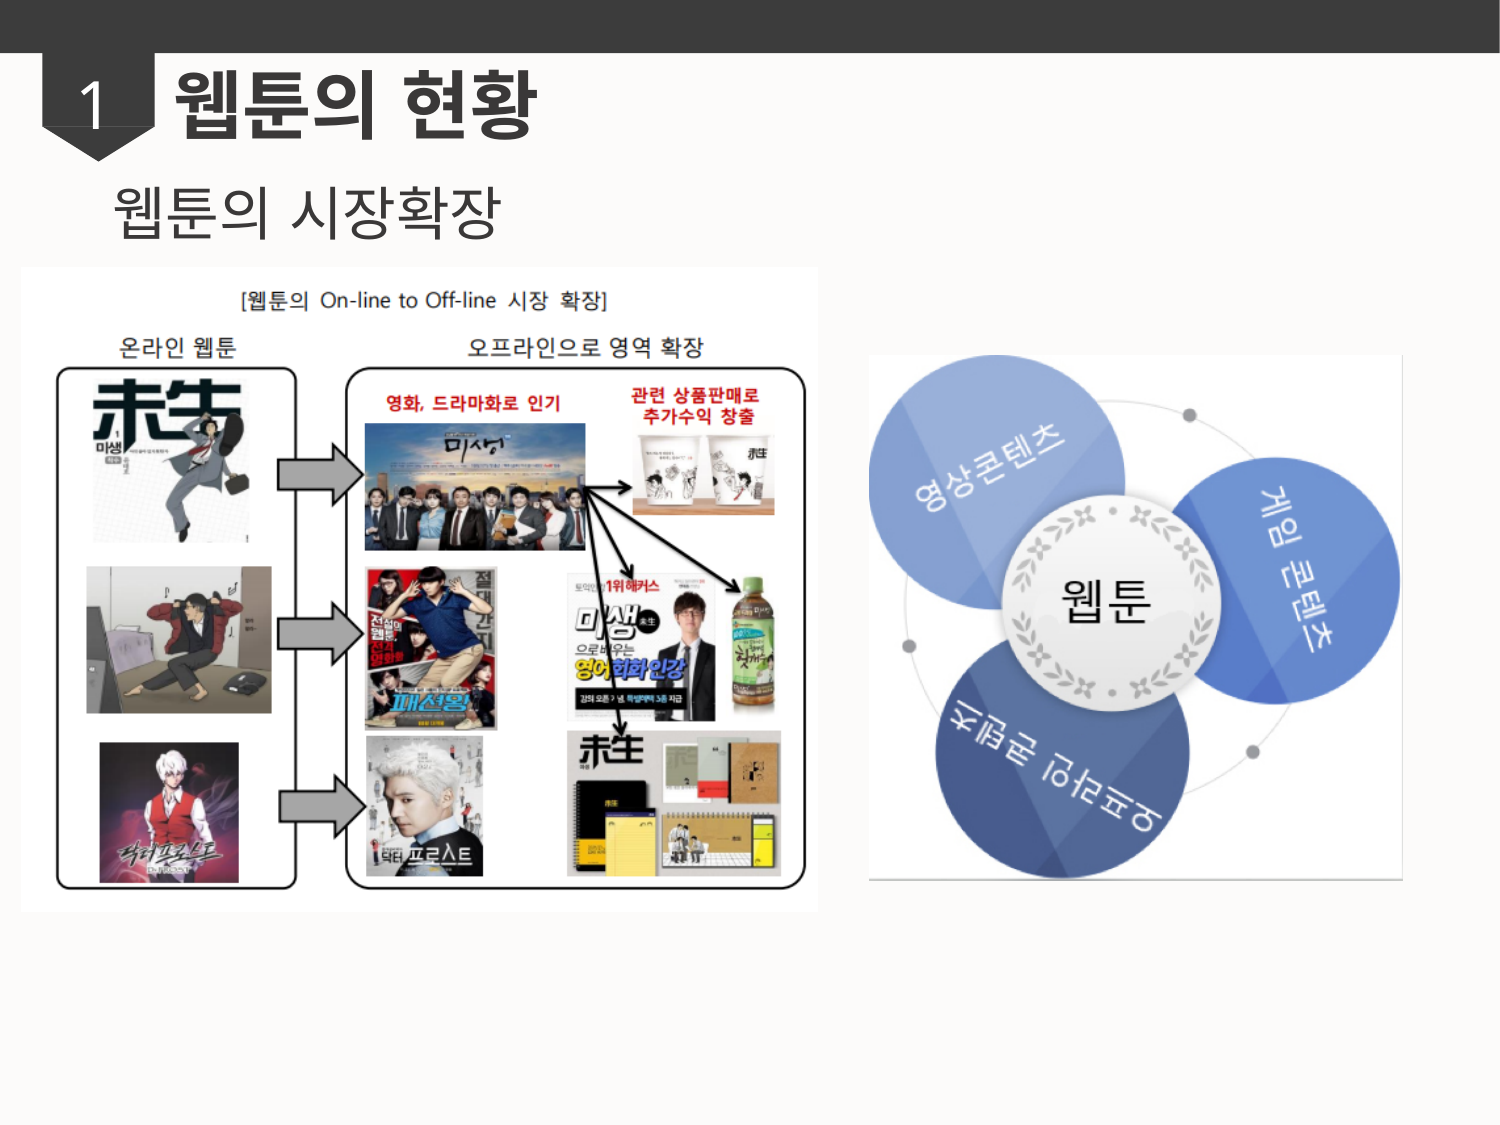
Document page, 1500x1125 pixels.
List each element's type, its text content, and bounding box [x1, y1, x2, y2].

text_box 웹툰의 현황 [159, 50, 841, 156]
text_box 1 [155, 55, 160, 151]
picture [21, 267, 818, 912]
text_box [42, 49, 155, 162]
picture [869, 355, 1403, 881]
text_box 웹툰의 시장확장 [97, 169, 1386, 255]
text_box [0, 0, 1500, 54]
